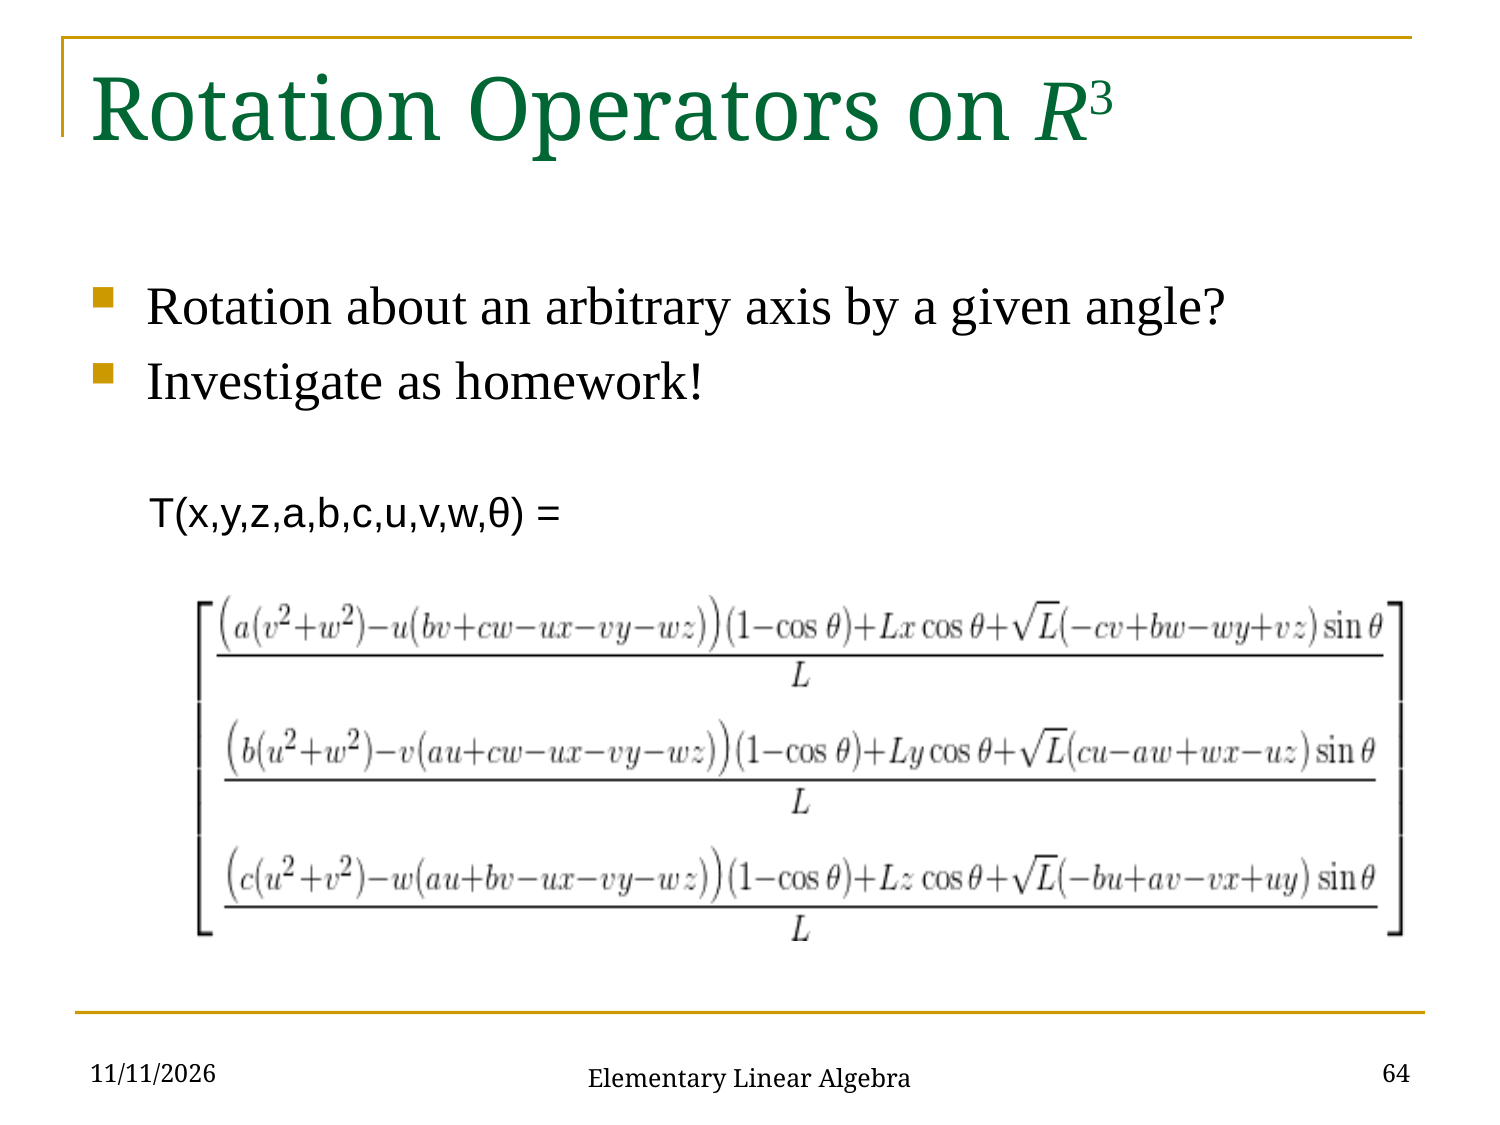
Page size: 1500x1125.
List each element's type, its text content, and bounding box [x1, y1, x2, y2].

slide_number 64 [1074, 1023, 1426, 1100]
footer Elementary Linear Algebra [512, 1024, 988, 1101]
list Rotation about an arbitrary axis by a given angle? Investigate as homework! [75, 262, 1425, 1006]
picture [195, 595, 1406, 941]
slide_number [74, 1023, 426, 1100]
title Rotation Operators on R3 [75, 45, 1425, 233]
text_box T(x,y,z,a,b,c,u,v,w,θ) = [133, 477, 1496, 791]
